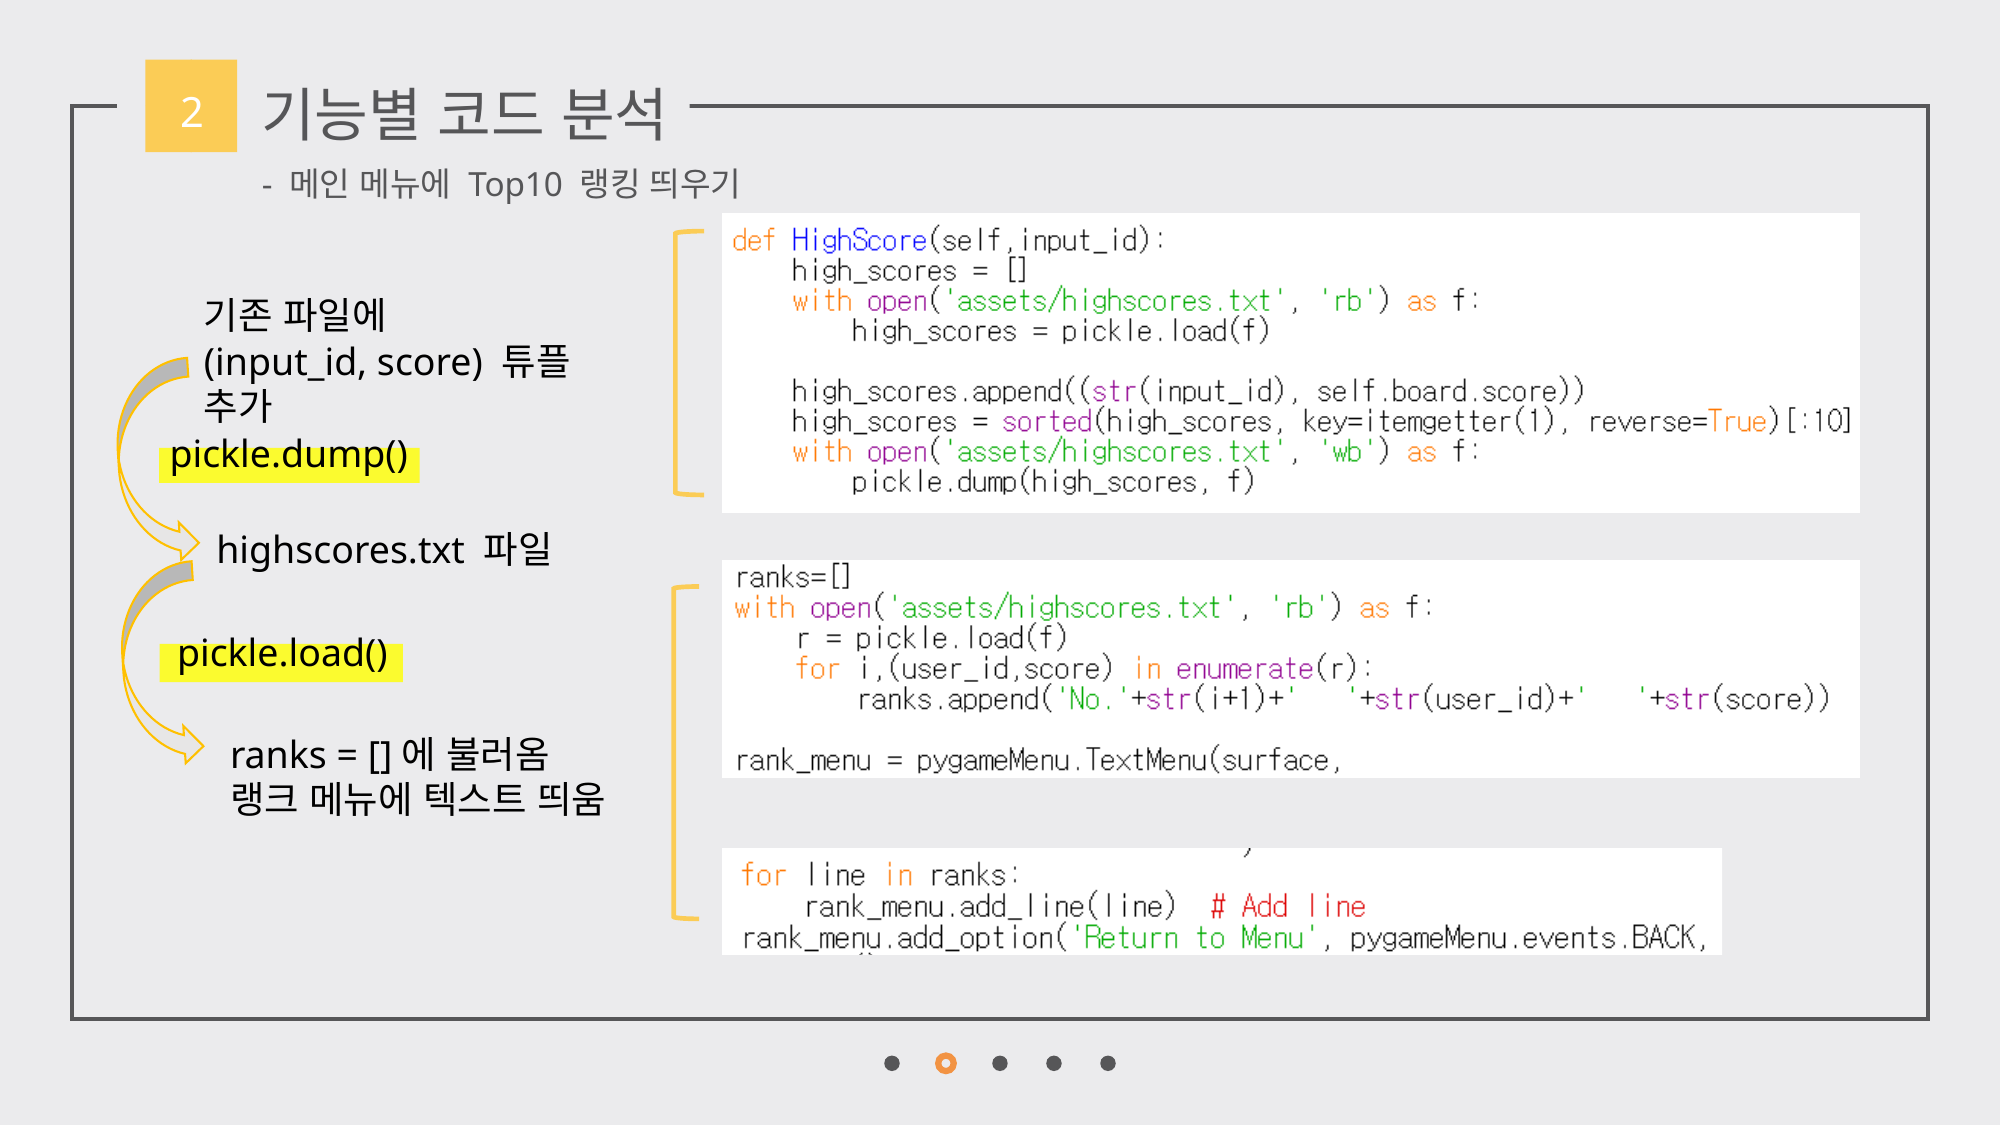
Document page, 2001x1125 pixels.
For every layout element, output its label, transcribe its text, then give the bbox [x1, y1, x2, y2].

text_box [674, 230, 705, 496]
picture [722, 213, 1860, 513]
text_box - 메인 메뉴에 Top10 랭킹 띄우기 [247, 155, 784, 211]
text_box pickle.load() [162, 621, 403, 682]
text_box [116, 69, 691, 155]
text_box [71, 105, 1929, 1020]
text_box 기능별 코드 분석 [246, 70, 683, 156]
text_box [673, 585, 700, 920]
text_box 기존 파일에 (input_id, score) 튜플 추가 [189, 285, 665, 435]
text_box highscores.txt 파일 [201, 519, 568, 579]
text_box pickle.dump() [154, 422, 423, 483]
text_box [120, 560, 205, 766]
text_box ranks = []에 불러옴 랭크 메뉴에 텍스트 띄움 [215, 724, 622, 829]
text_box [145, 59, 238, 153]
picture [722, 559, 1860, 779]
text_box [116, 356, 201, 561]
picture [722, 848, 1723, 955]
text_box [884, 1055, 1116, 1072]
